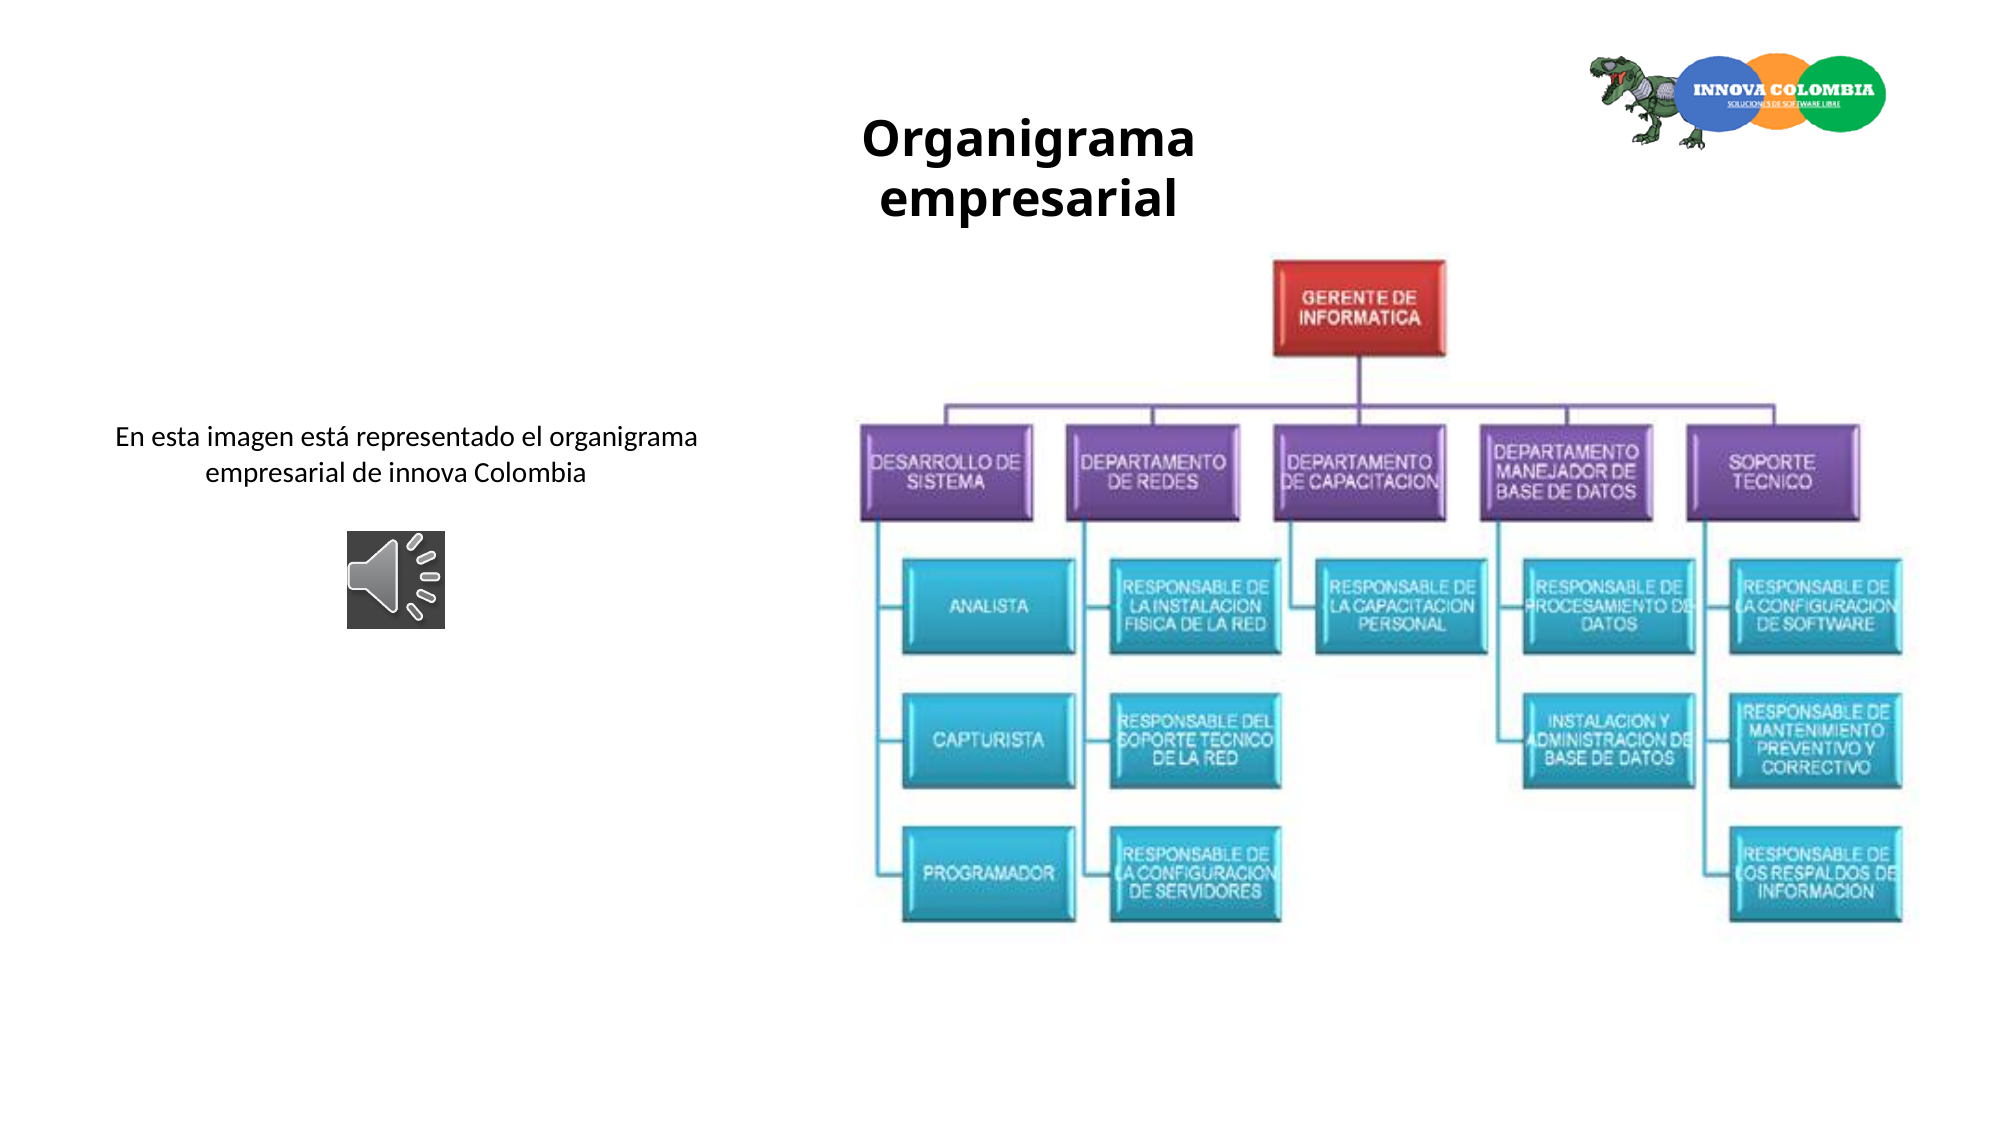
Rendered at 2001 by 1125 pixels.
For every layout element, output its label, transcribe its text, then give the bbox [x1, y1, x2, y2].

picture [825, 252, 1920, 957]
text_box En esta imagen está representado el organigrama empresarial de innova Colombia [42, 408, 750, 496]
text_box Organigrama empresarial [749, 99, 1310, 279]
picture [346, 529, 447, 630]
picture [1573, 48, 1915, 160]
